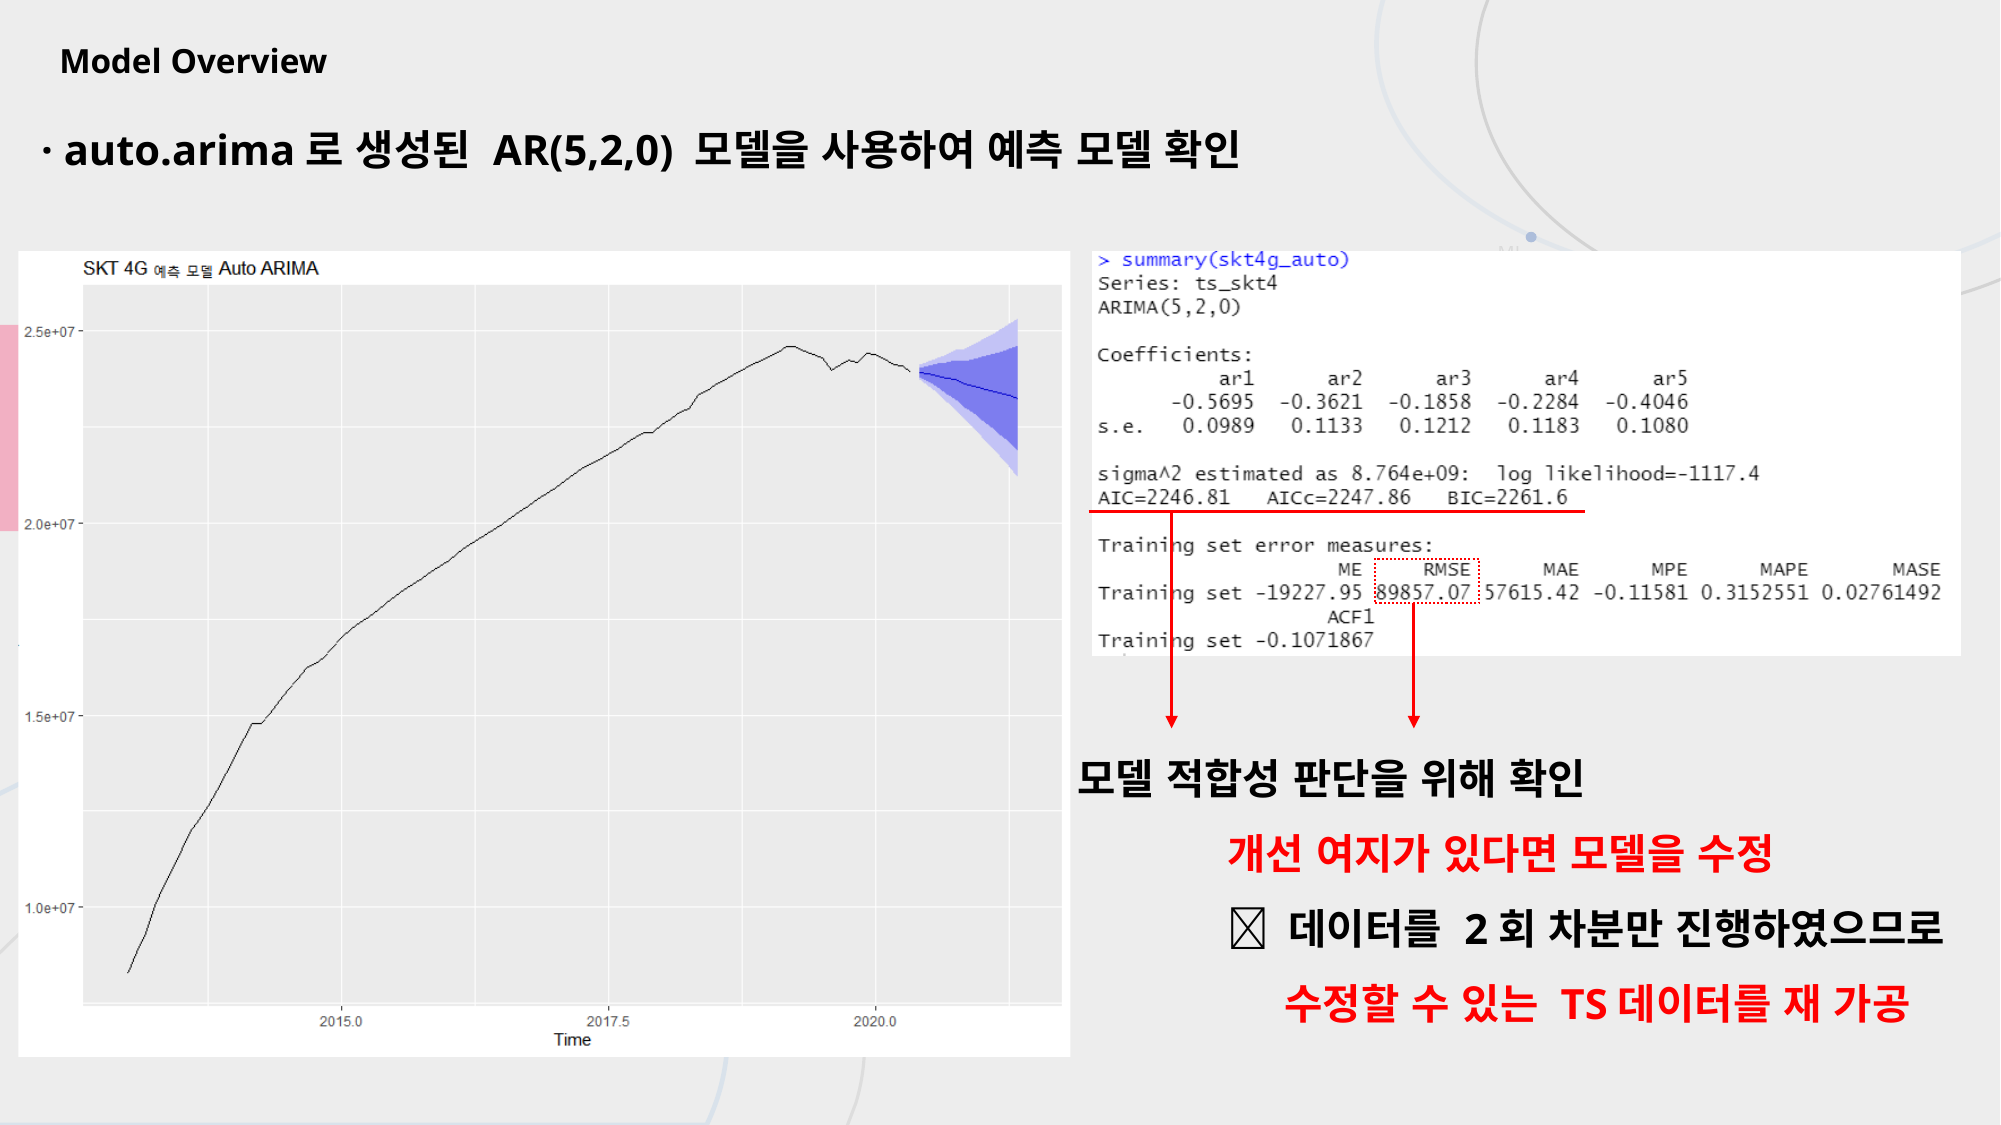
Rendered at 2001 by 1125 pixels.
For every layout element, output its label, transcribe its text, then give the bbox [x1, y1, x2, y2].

text_box · auto.arima로 생성된 AR(5,2,0) 모델을 사용하여 예측 모델 확인 [26, 91, 1257, 181]
picture [1091, 251, 1961, 656]
picture [18, 251, 1071, 1057]
text_box 모델 적합성 판단을 위해 확인 개선 여지가 있다면 모델을 수정  데이터를 2회 차분만 진행하였으므로 수정할 수 있는 TS데이터를 재 가공 [1071, 720, 1960, 1036]
picture [1091, 512, 1171, 656]
